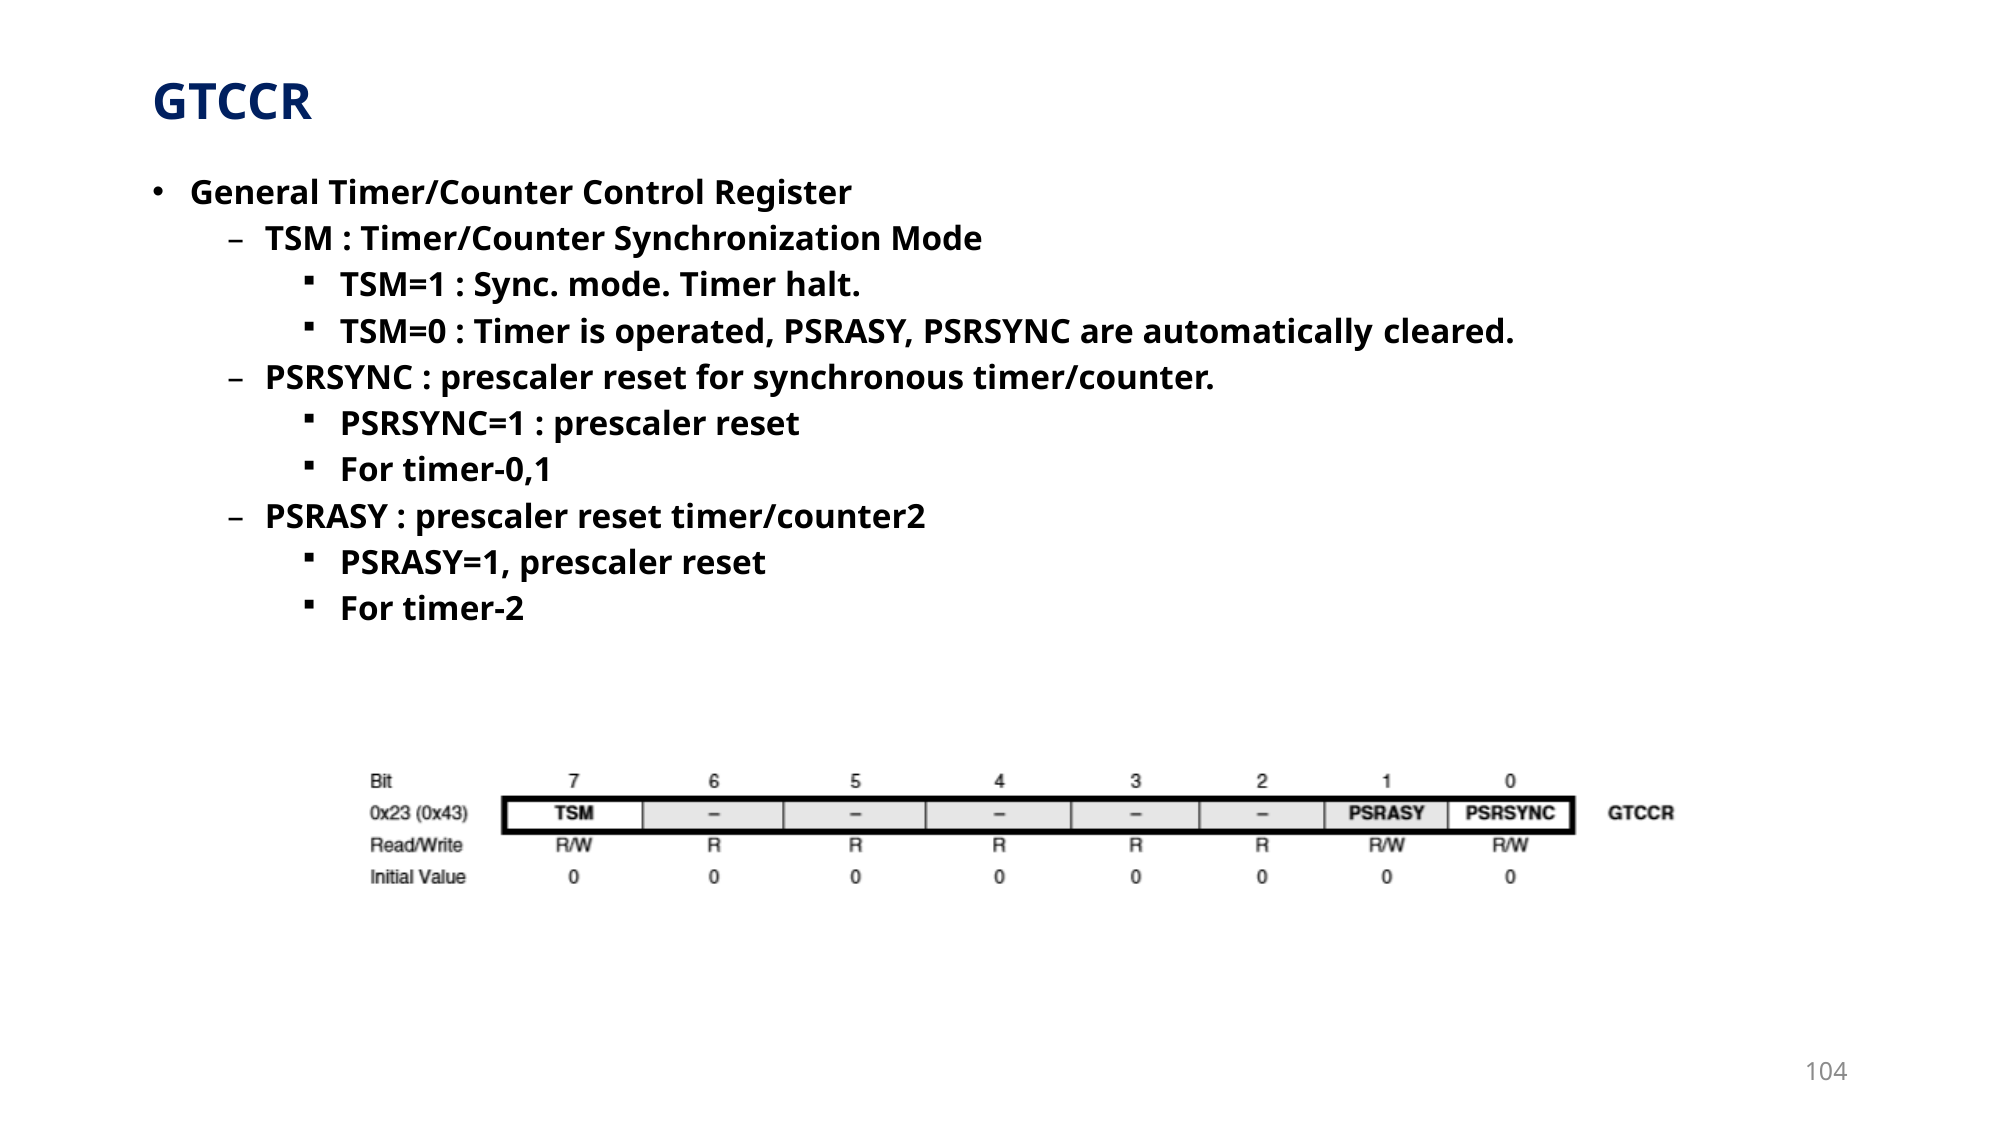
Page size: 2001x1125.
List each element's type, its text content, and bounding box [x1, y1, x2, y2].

list General Timer/Counter Control Register TSM : Timer/Counter Synchronization Mode TSM=1 : Sync. mode. Timer halt. TSM=0 : Timer is operated, PSRASY, PSRSYNC are automatically cleared. PSRSYNC : prescaler reset for synchronous timer/counter. PSRSYNC=1 : prescaler reset For timer-0,1 PSRASY : prescaler reset timer/counter2 PSRASY=1, prescaler reset For timer-2 [137, 167, 1863, 1014]
picture [362, 763, 1691, 909]
title GTCCR [137, 67, 1863, 139]
slide_number 104 [1412, 1042, 1863, 1103]
